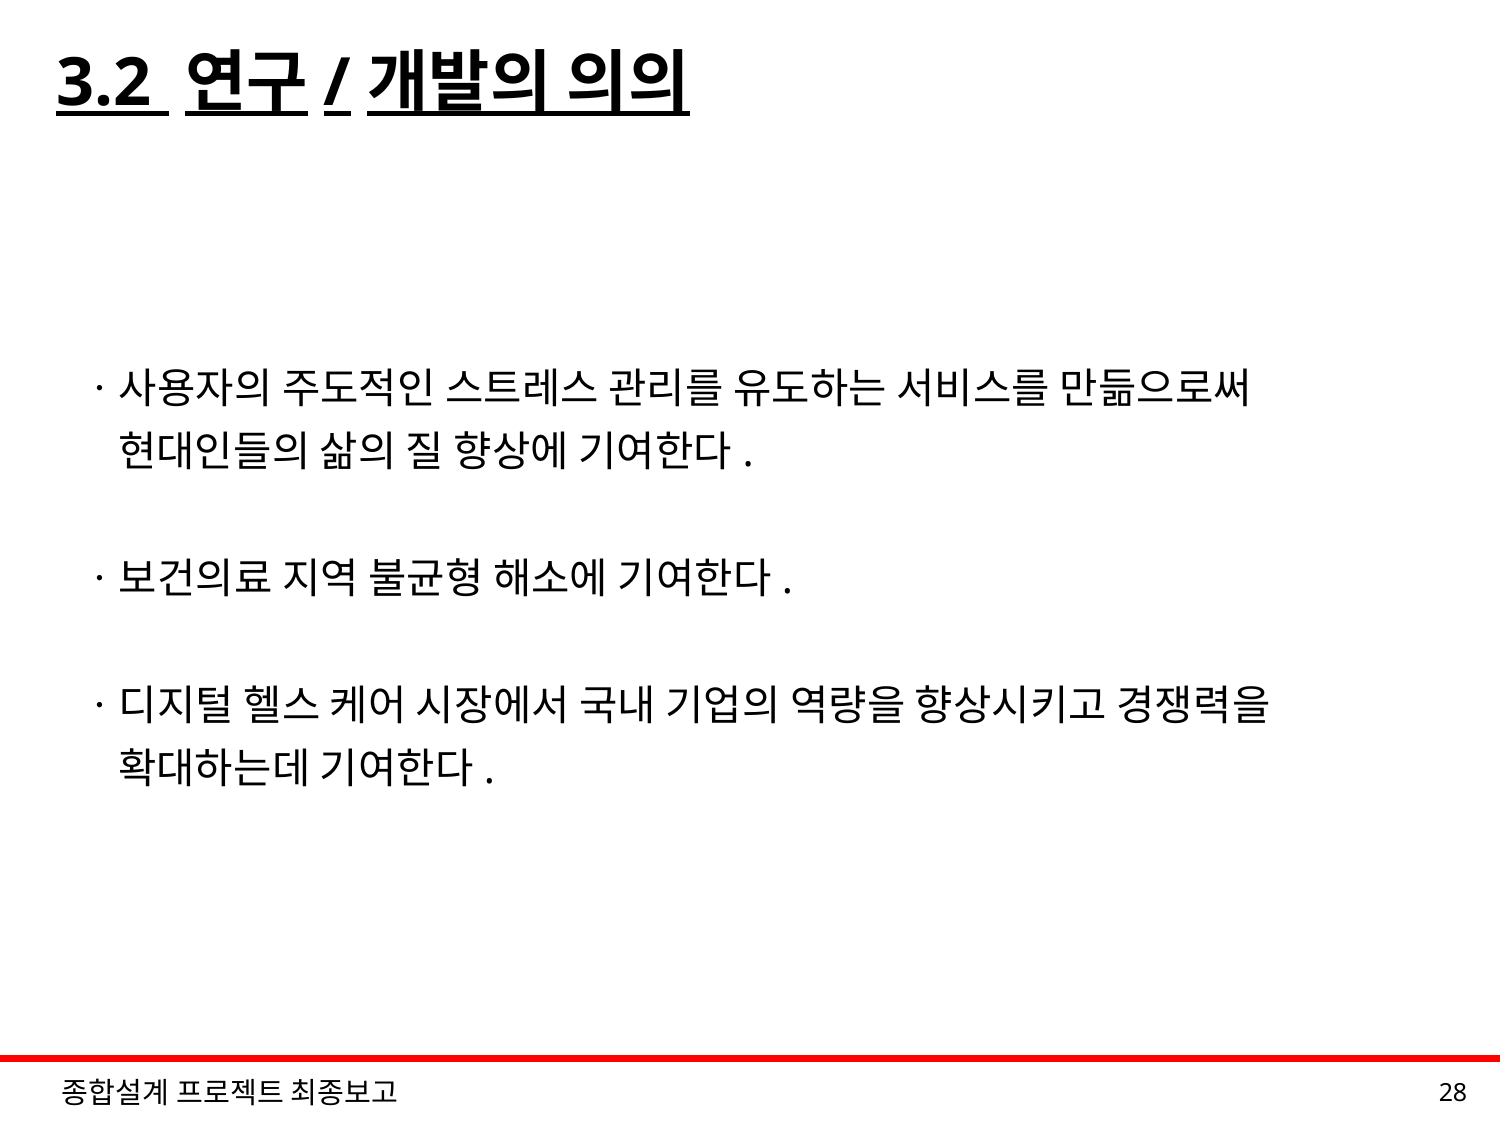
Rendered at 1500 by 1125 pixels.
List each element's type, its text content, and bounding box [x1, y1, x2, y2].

title 3.2 연구/개발의 의의 [41, 32, 1459, 126]
text_box ㆍ사용자의 주도적인 스트레스 관리를 유도하는 서비스를 만듦으로써 현대인들의 삶의 질 향상에 기여한다. ㆍ보건의료 지역 불균형 해소에 기여한다. ㆍ디지털 헬스 케어 시장에서 국내 기업의 역량을 향상시키고 경쟁력을 확대하는데 기여한다. [65, 341, 1483, 807]
